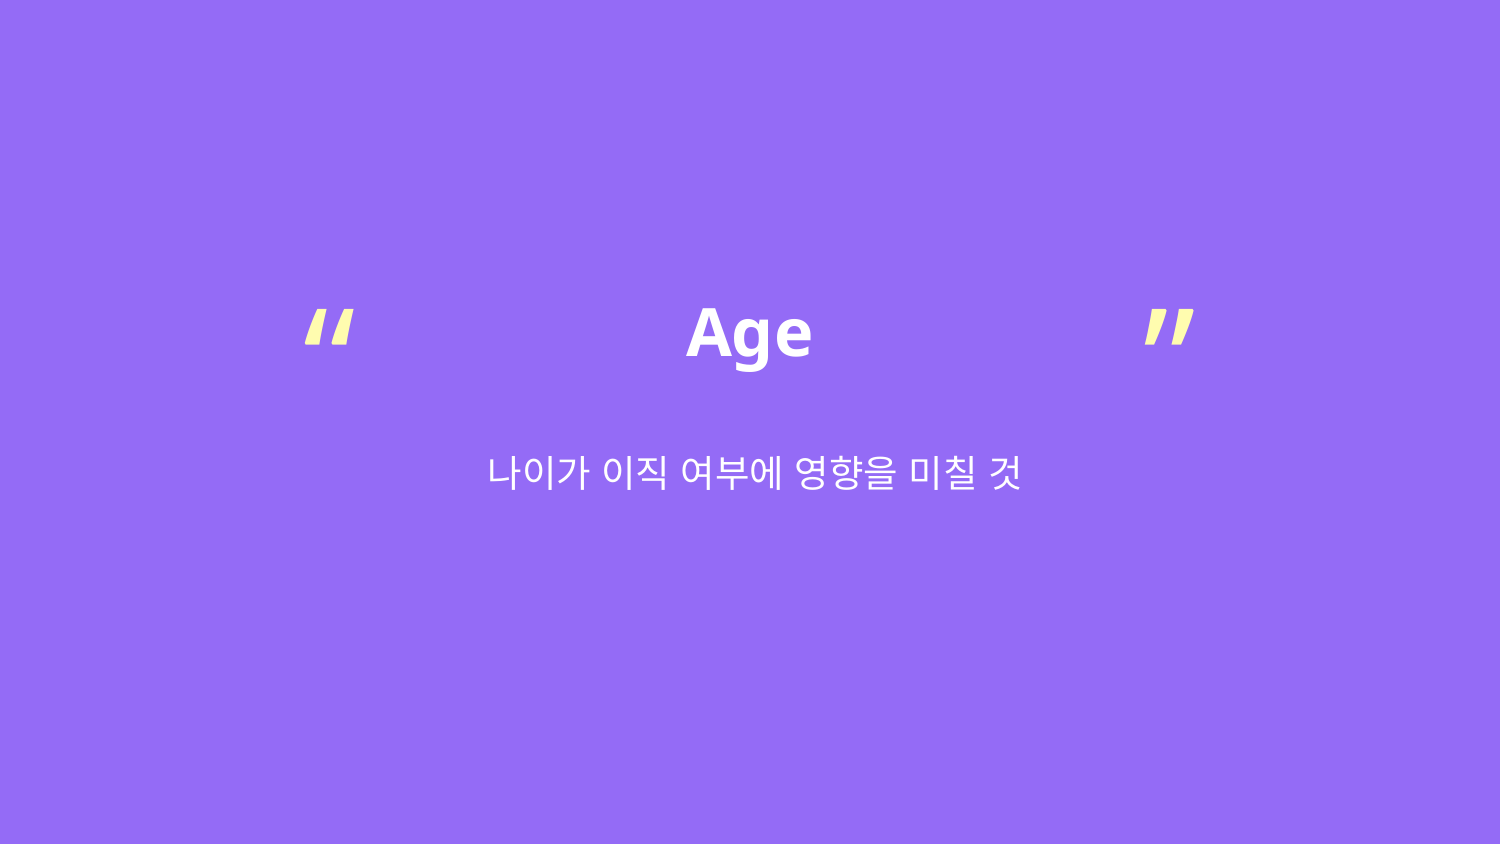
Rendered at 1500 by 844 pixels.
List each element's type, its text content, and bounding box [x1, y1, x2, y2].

text_box “ [288, 252, 372, 353]
text_box 나이가 이직 여부에 영향을 미칠 것 [290, 435, 1220, 511]
text_box Age [449, 275, 1051, 386]
text_box ” [1128, 252, 1212, 353]
